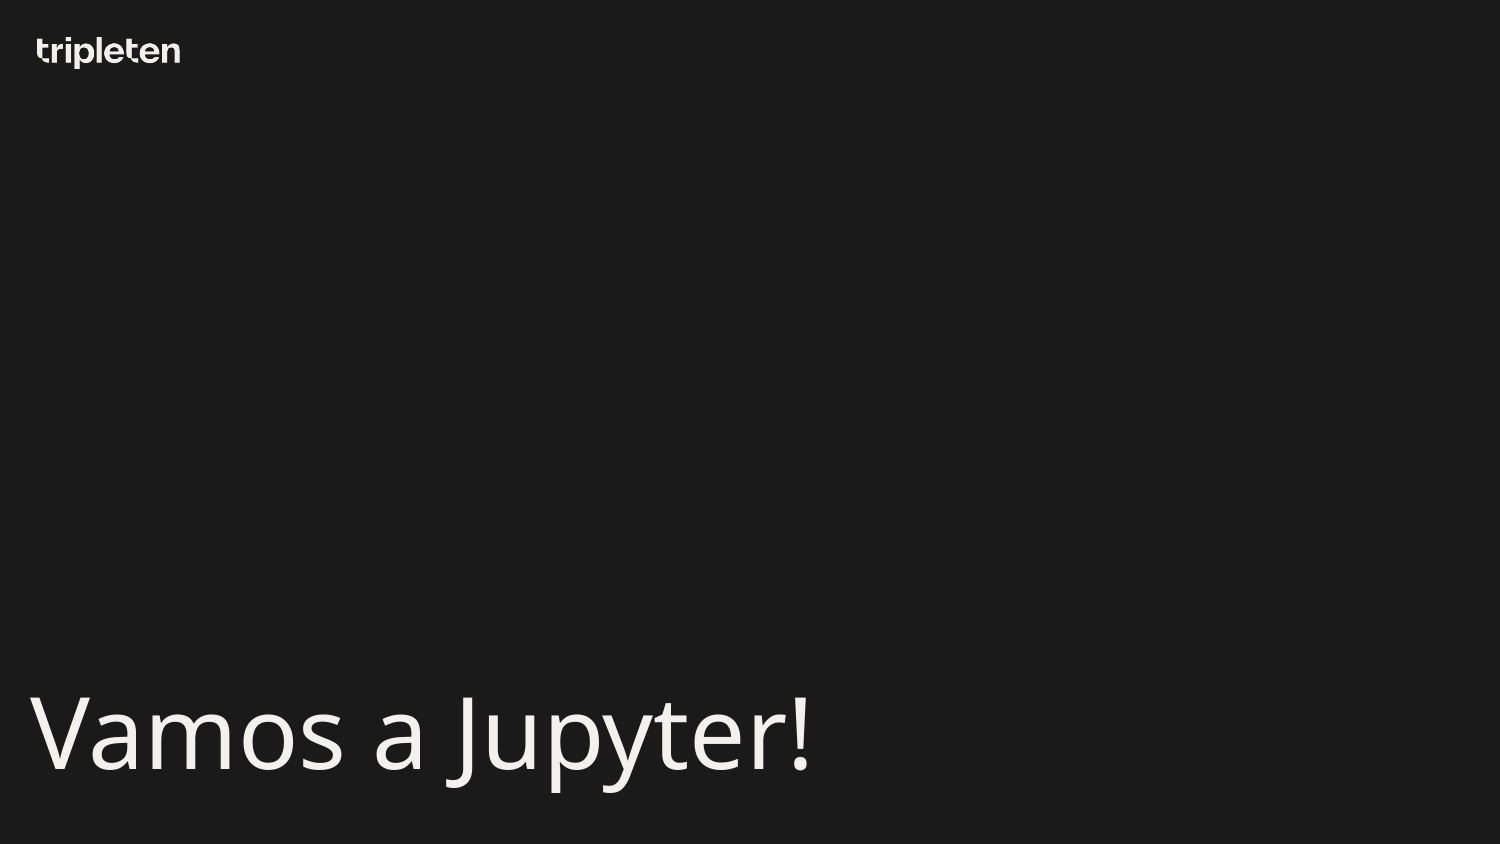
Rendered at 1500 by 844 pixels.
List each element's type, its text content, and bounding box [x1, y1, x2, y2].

picture [37, 37, 181, 70]
title Vamos a Jupyter! [15, 391, 1414, 807]
